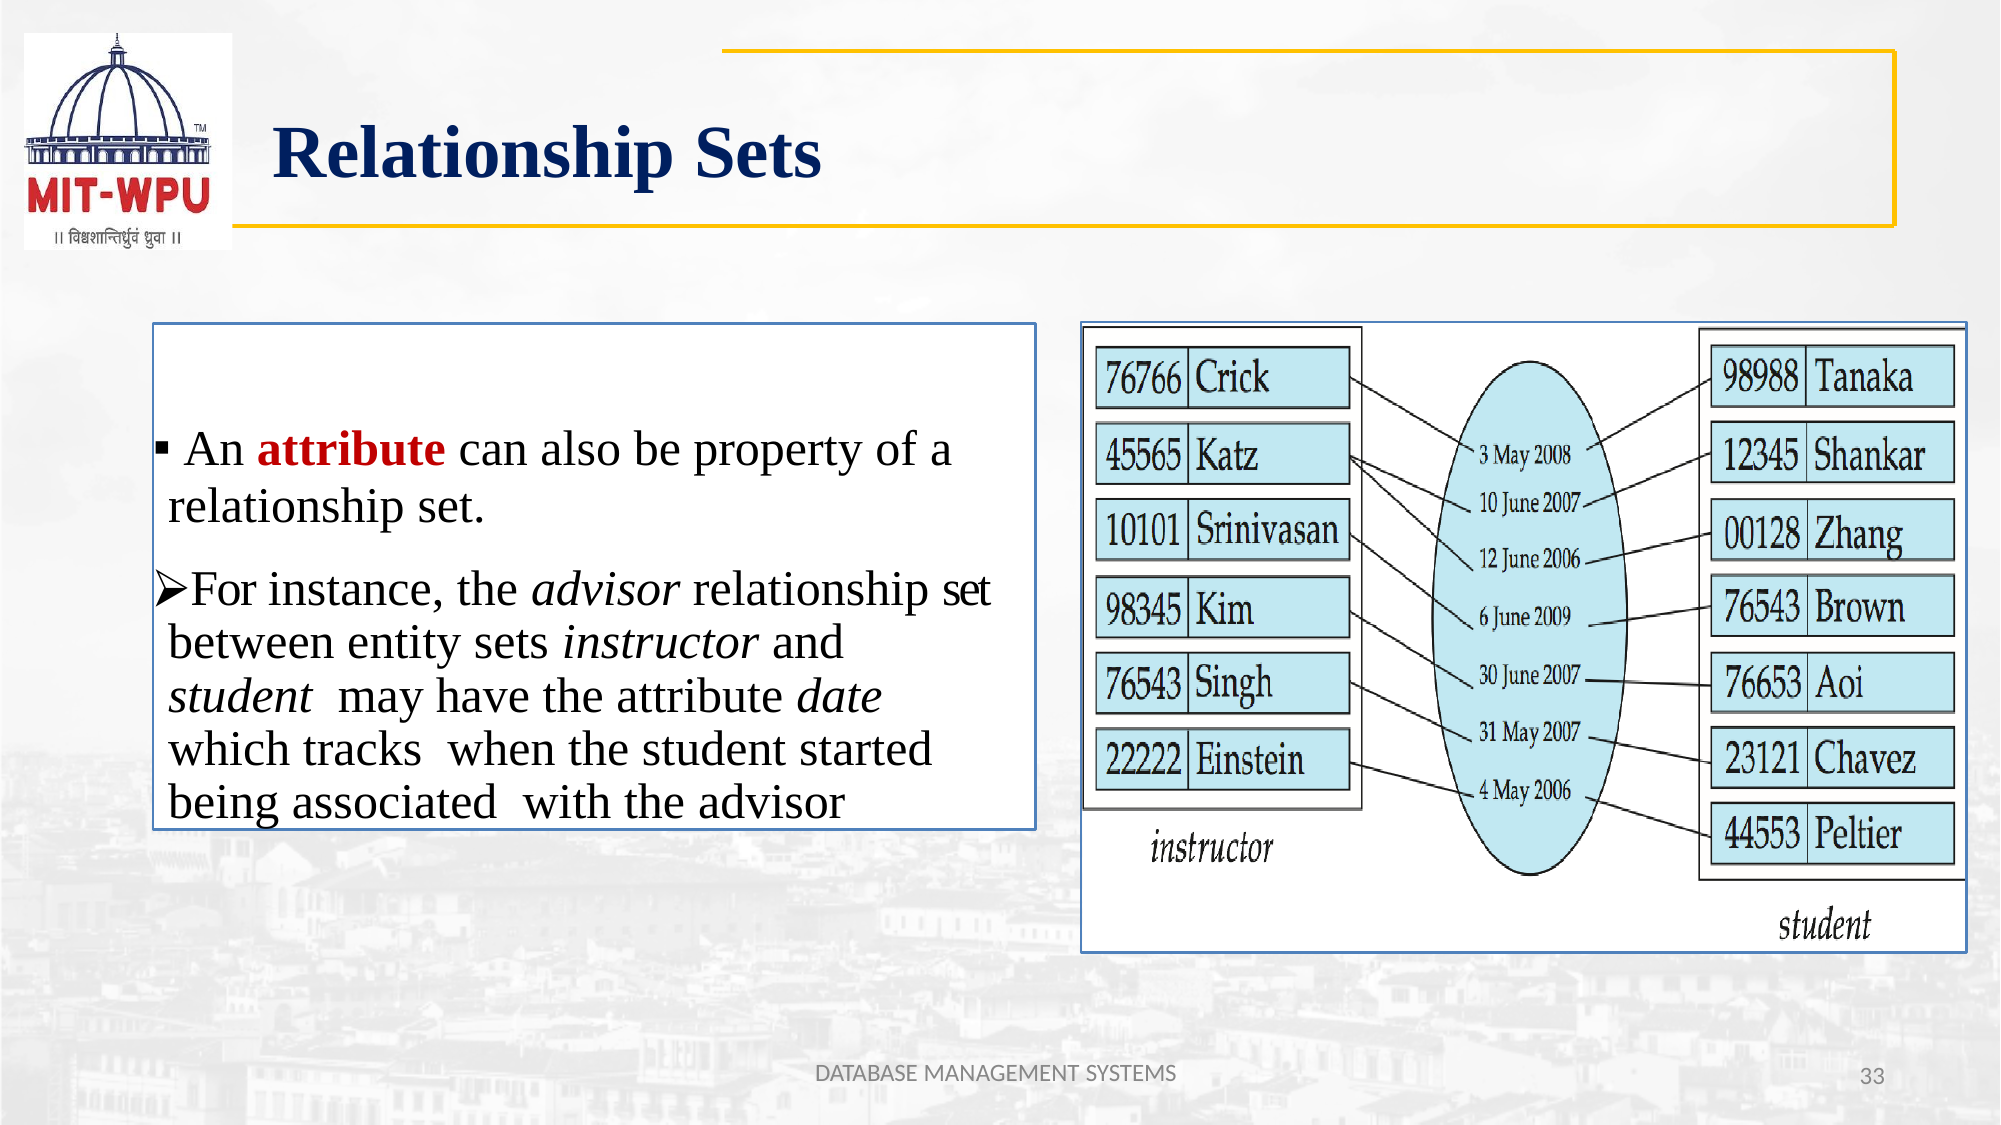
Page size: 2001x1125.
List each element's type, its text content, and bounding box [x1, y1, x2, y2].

slide_number 33 [1853, 1060, 1892, 1125]
footer DATABASE MANAGEMENT SYSTEMS [813, 1060, 1187, 1125]
text_box An attribute can also be property of a relationship set. ⮚For instance, the advisor relationship set between entity sets instructor and student may have the attribute date which tracks when the student started being associated with the advisor [153, 323, 1036, 830]
title Relationship Sets [270, 100, 827, 291]
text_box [1079, 320, 1969, 955]
text_box [24, 33, 233, 250]
picture [0, 0, 2000, 1125]
